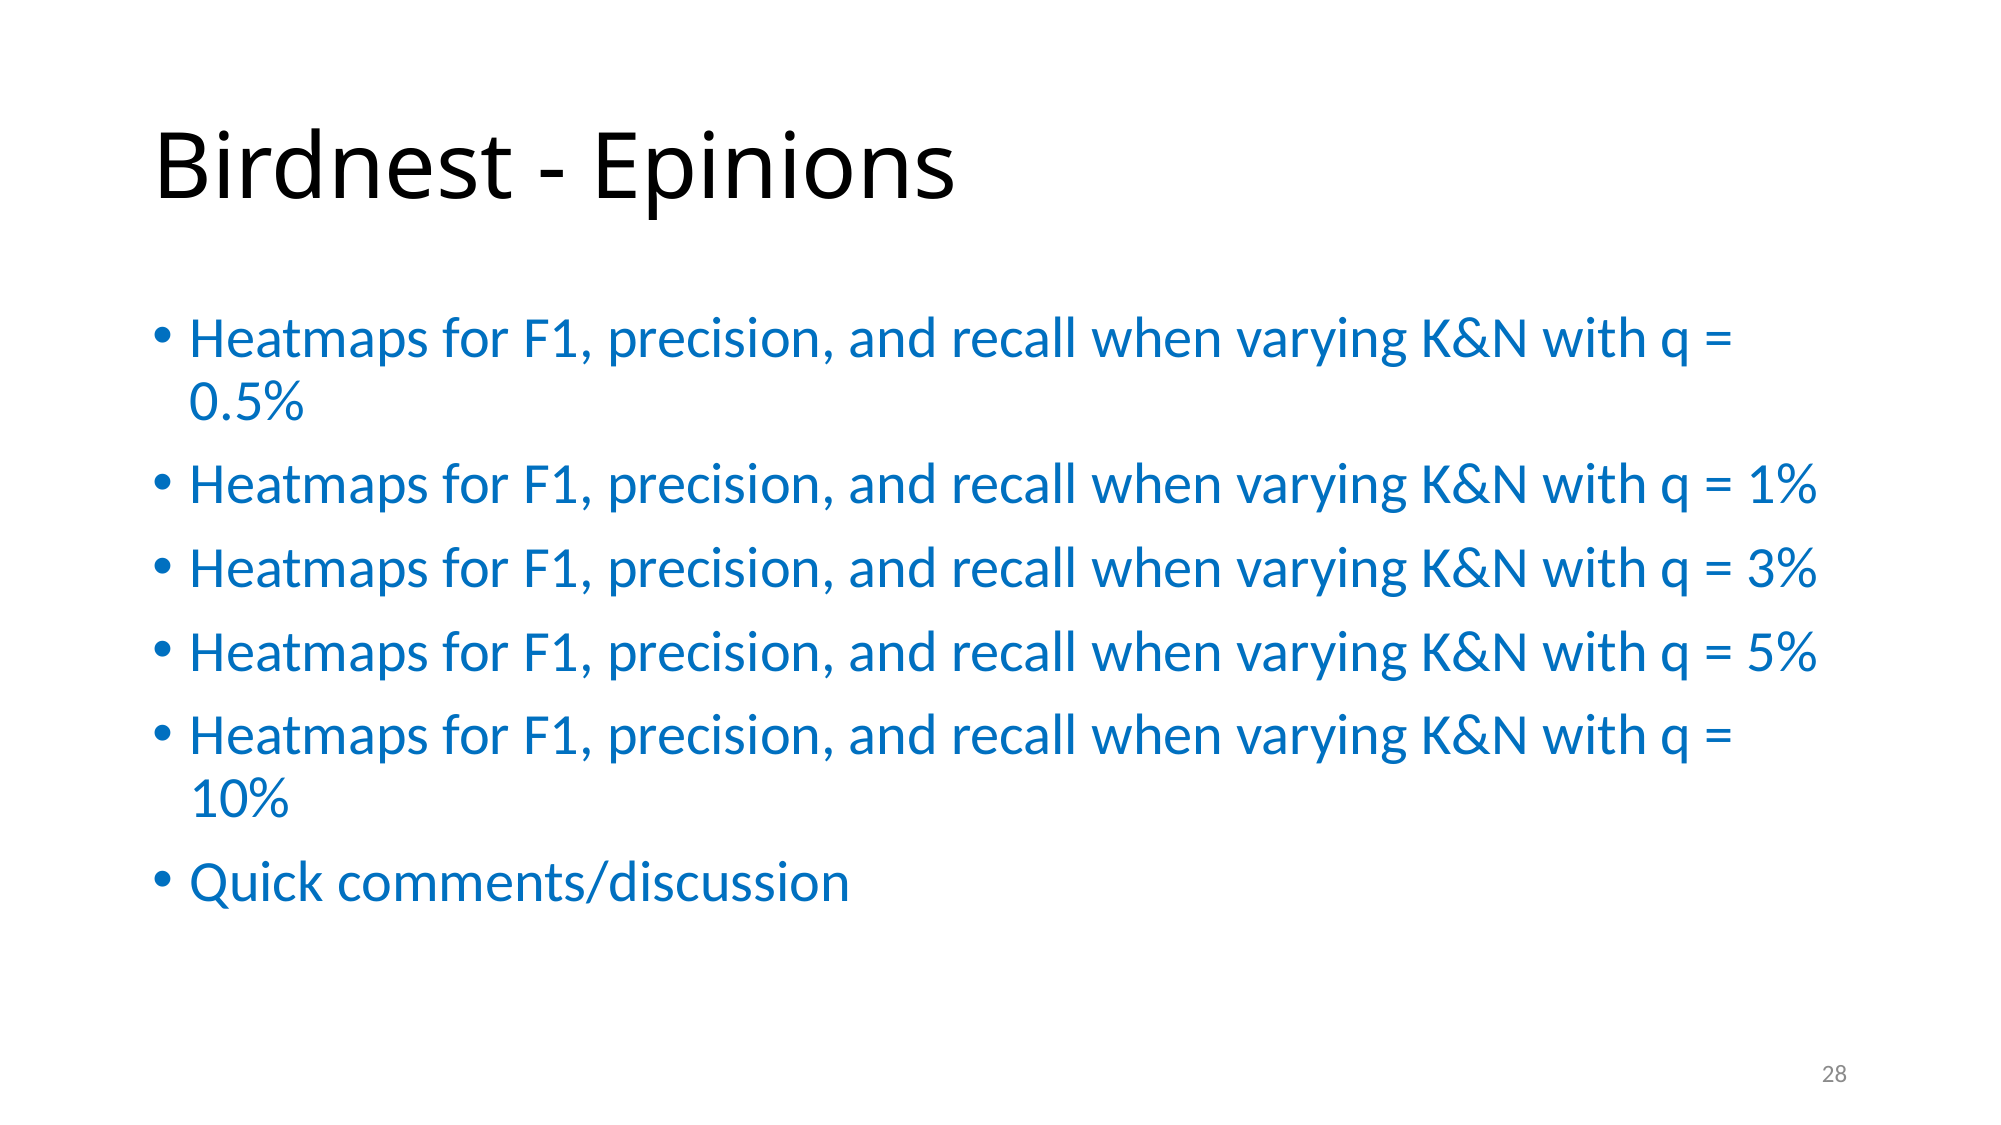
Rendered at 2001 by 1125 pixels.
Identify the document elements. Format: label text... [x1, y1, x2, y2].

slide_number 28 [1412, 1042, 1863, 1103]
list Heatmaps for F1, precision, and recall when varying K&N with q = 0.5% Heatmaps for F1, precision, and recall when varying K&N with q = 1% Heatmaps for F1, precision, and recall when varying K&N with q = 3% Heatmaps for F1, precision, and recall when varying K&N with q = 5% Heatmaps for F1, precision, and recall when varying K&N with q = 10% Quick comments/discussion [137, 299, 1863, 1014]
title Birdnest - Epinions [137, 59, 1863, 278]
